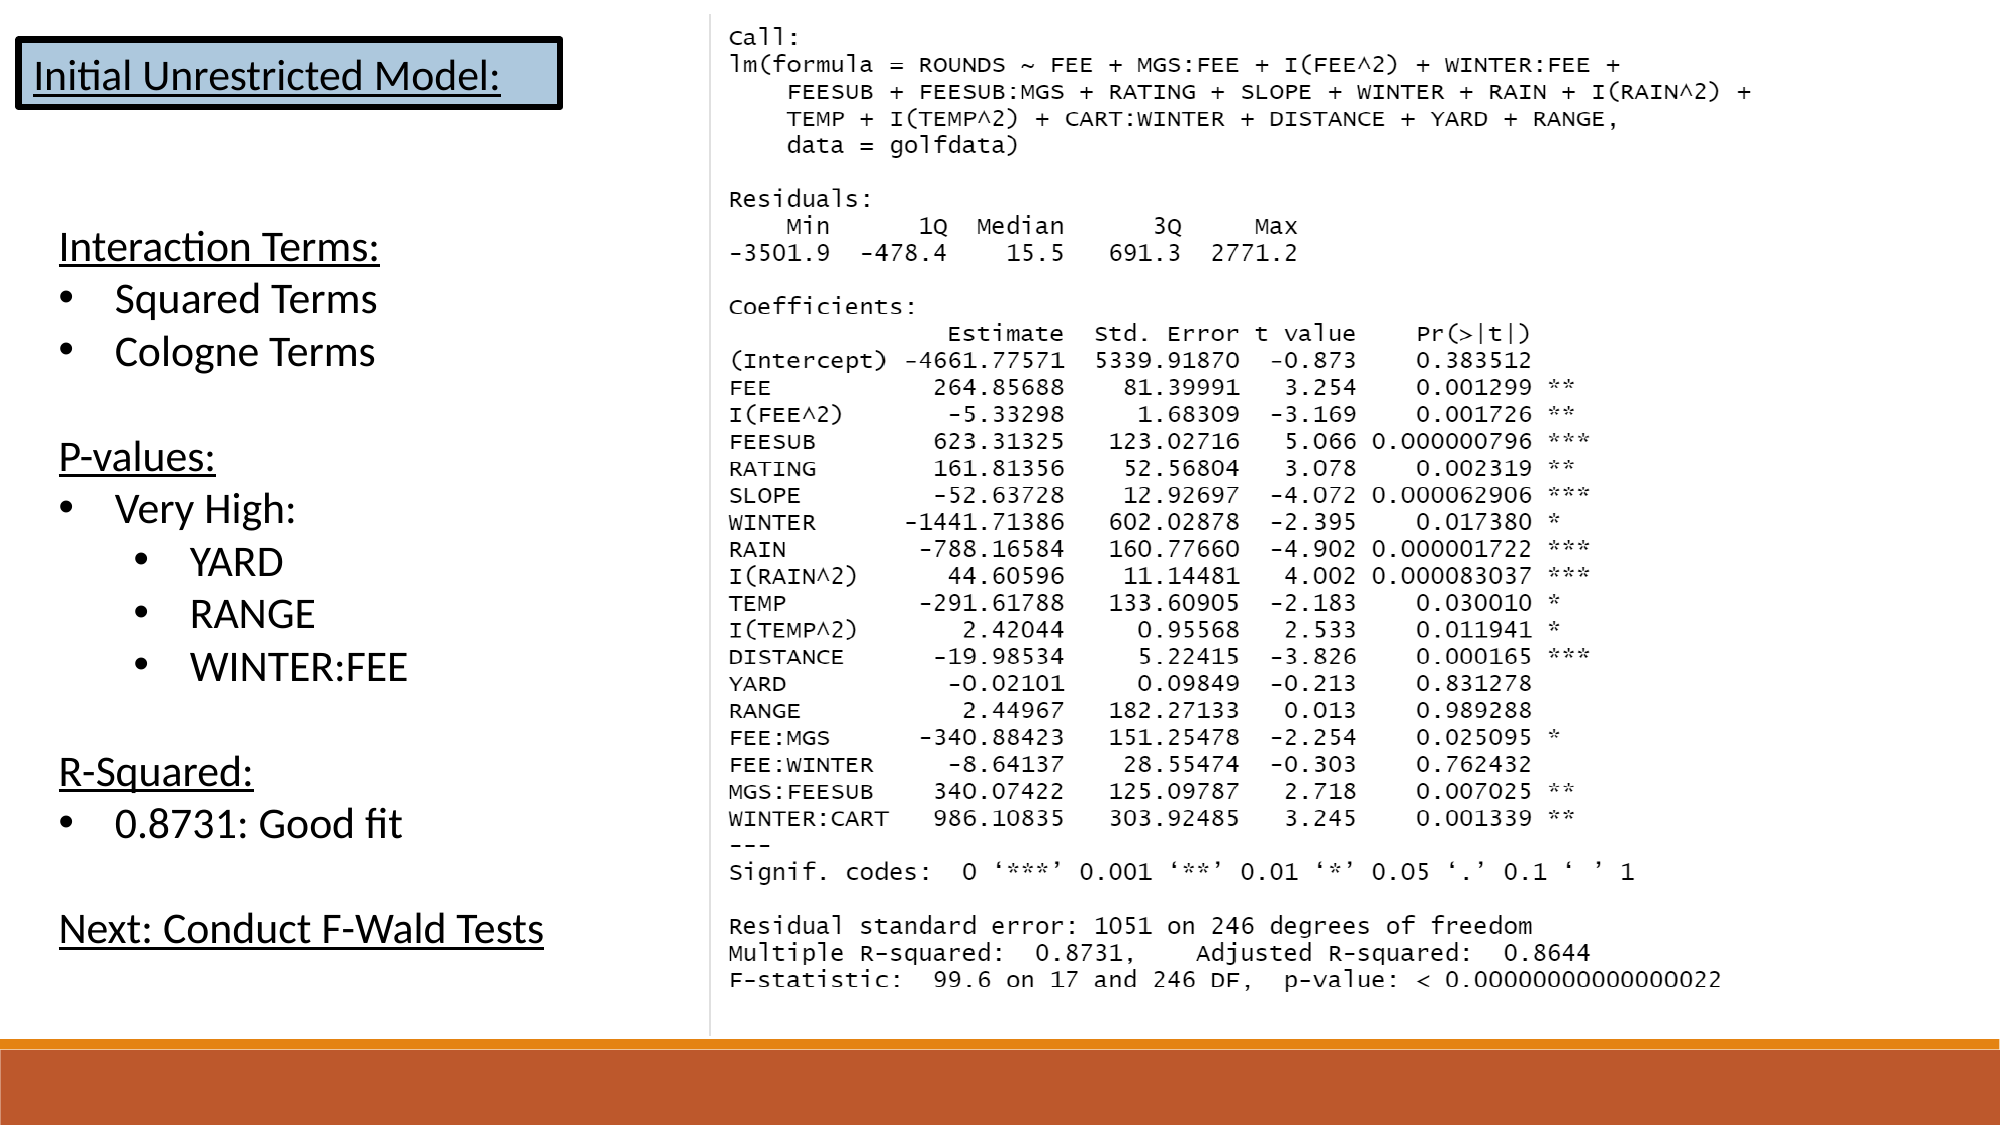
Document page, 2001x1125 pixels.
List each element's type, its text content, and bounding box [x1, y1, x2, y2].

picture [708, 14, 1762, 1036]
text_box Initial Unrestricted Model: [18, 39, 561, 107]
text_box Interaction Terms: Squared Terms Cologne Terms P-values: Very High: YARD RANGE WINTER:FEE R-Squared: 0.8731: Good fit Next: Conduct F-Wald Tests [43, 210, 613, 961]
